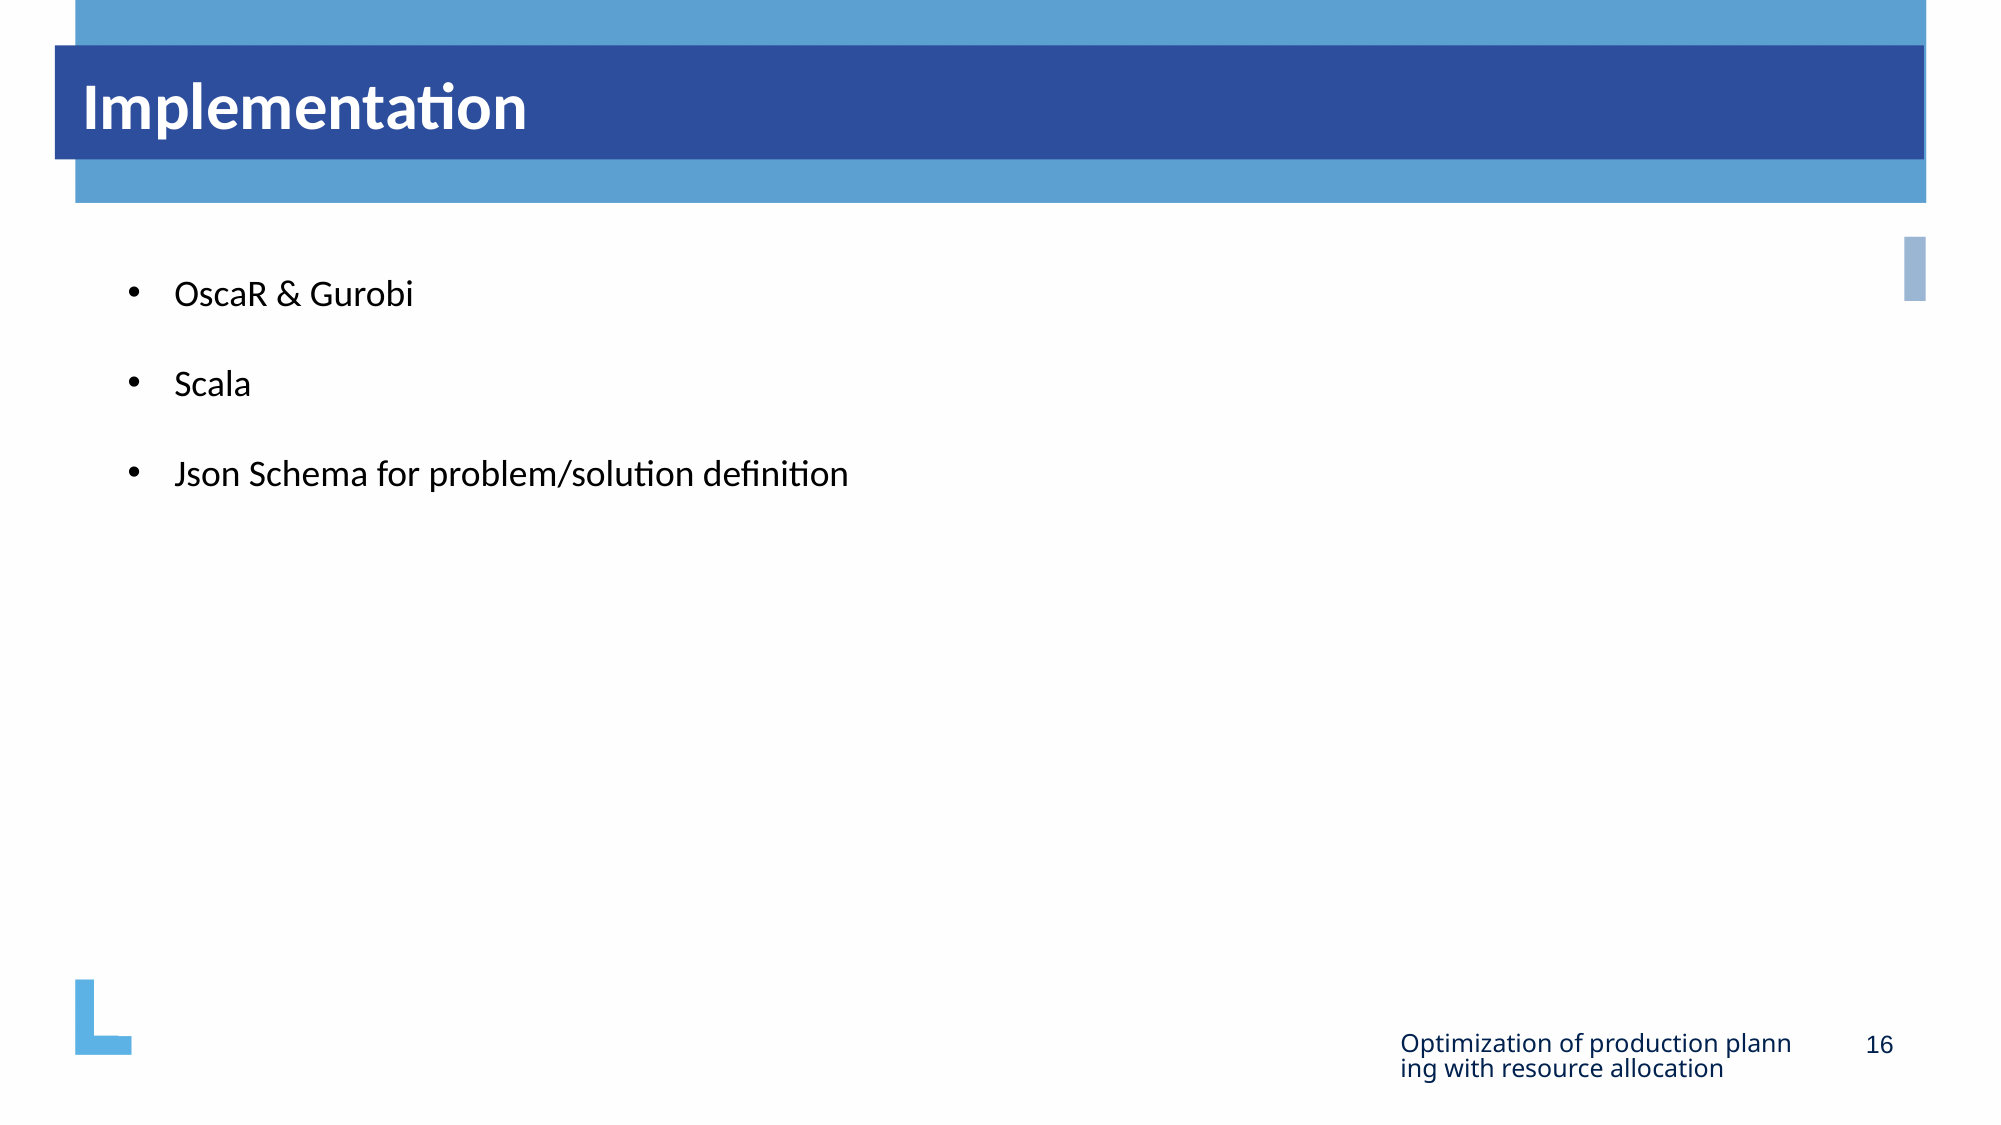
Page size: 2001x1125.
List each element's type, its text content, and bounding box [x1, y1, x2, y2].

picture [0, 0, 2001, 1125]
slide_number 16 [1827, 1014, 1909, 1074]
footer Optimization of production planning with resource allocation [1385, 1014, 1810, 1074]
title Implementation [67, 46, 1916, 161]
text_box OscaR & Gurobi Scala Json Schema for problem/solution definition [112, 261, 1558, 592]
